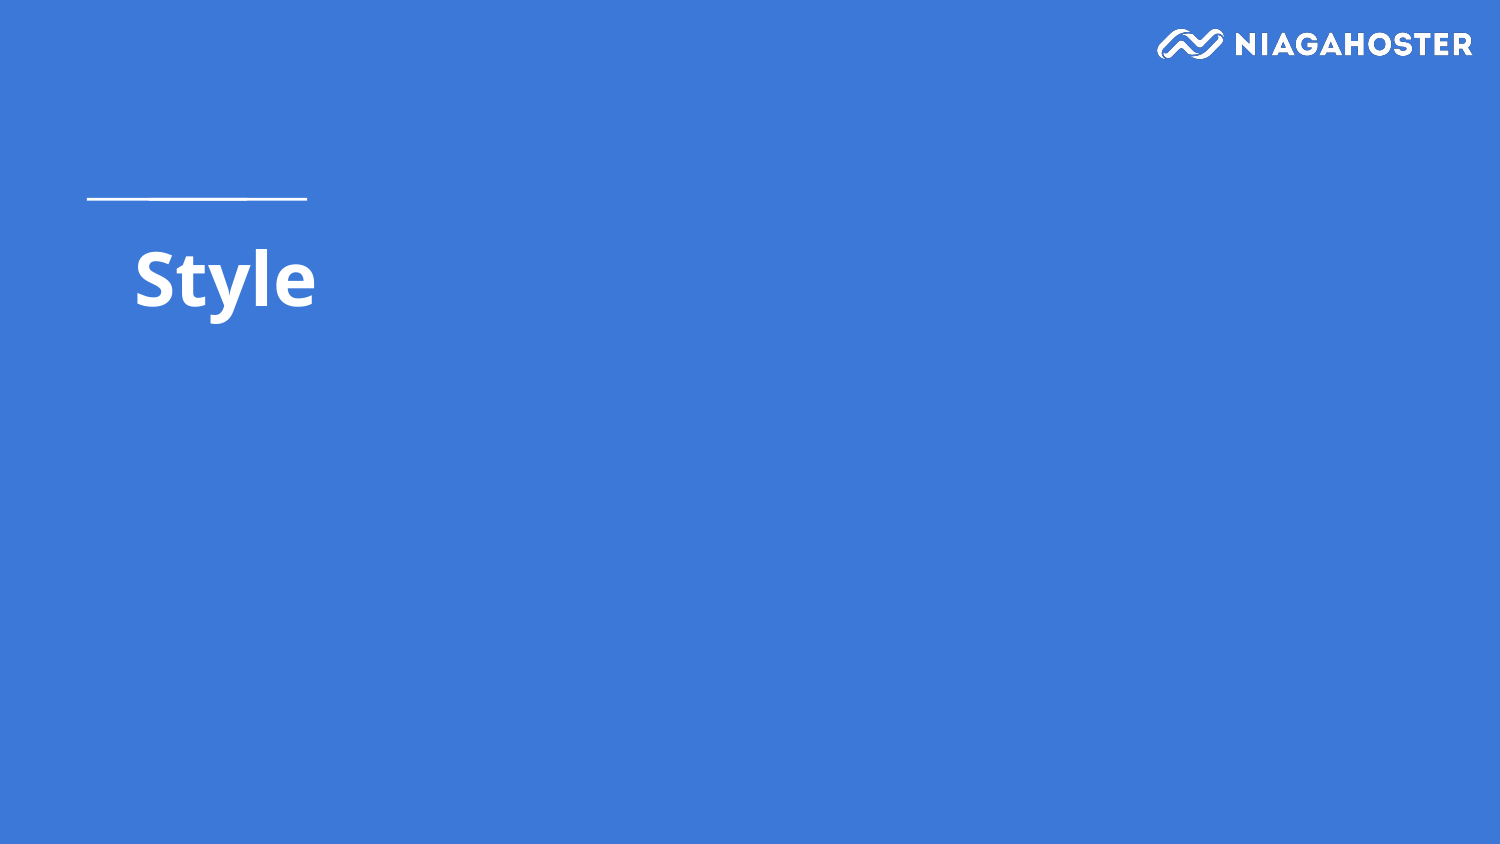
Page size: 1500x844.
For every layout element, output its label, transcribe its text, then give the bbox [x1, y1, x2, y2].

title Style [119, 216, 1381, 466]
picture [1130, 0, 1500, 89]
